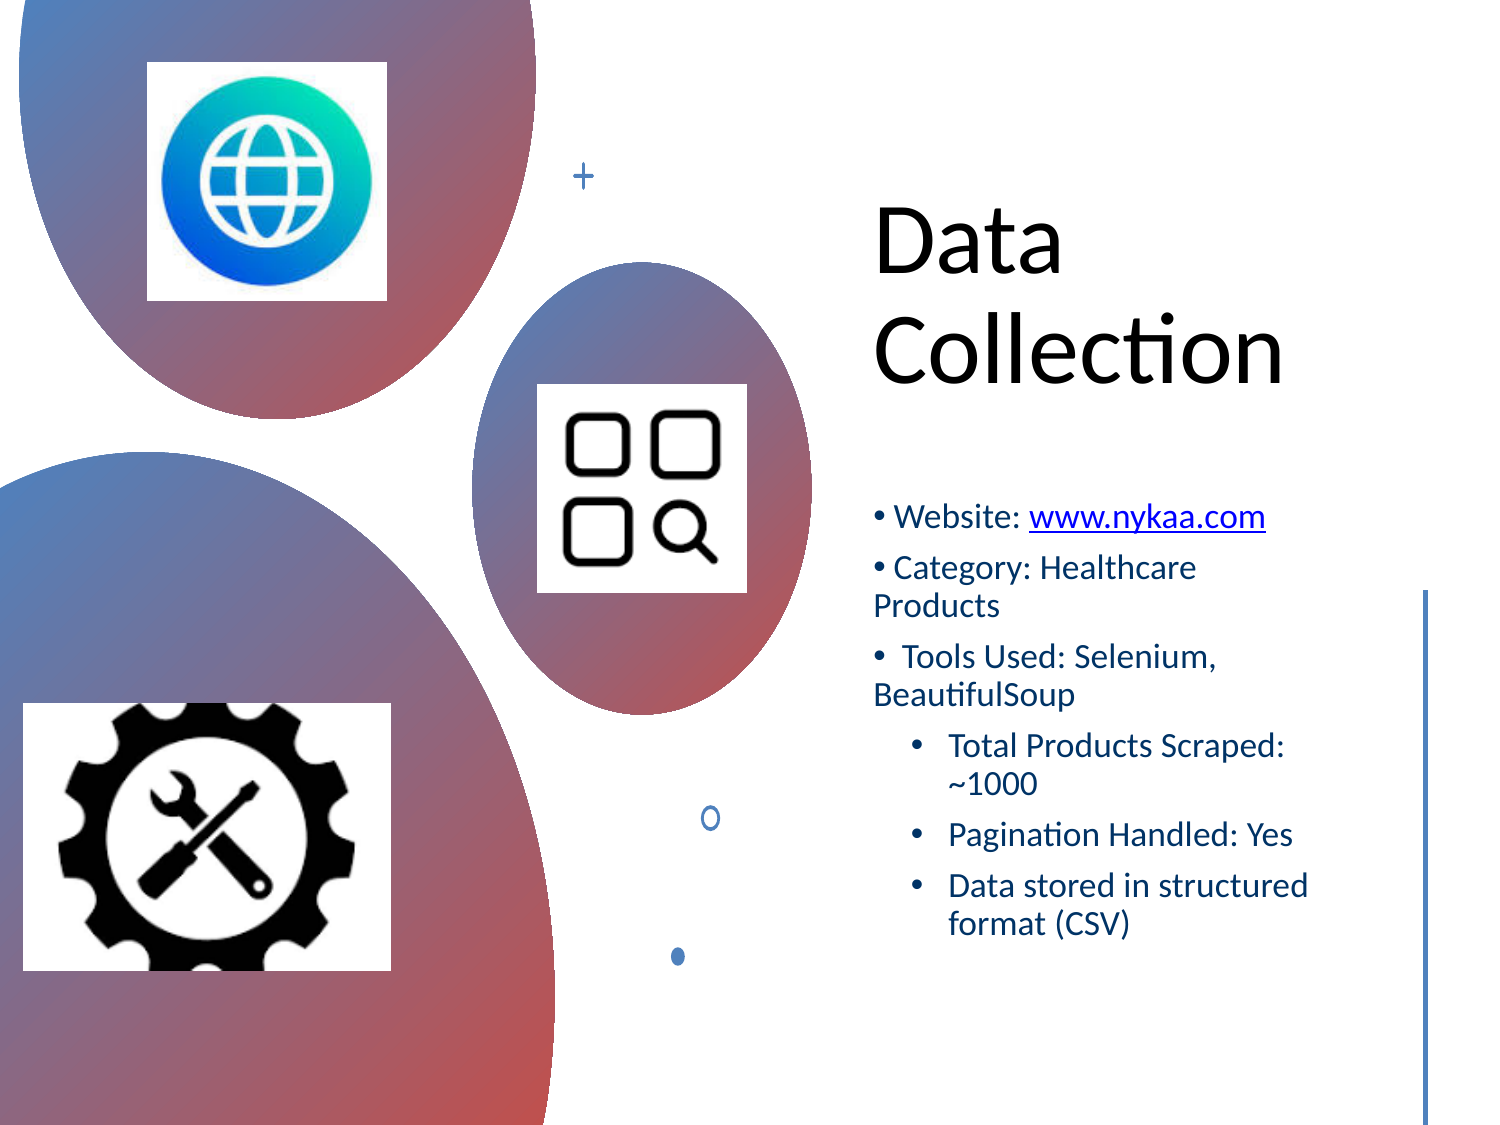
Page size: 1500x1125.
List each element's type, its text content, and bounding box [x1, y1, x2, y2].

text_box [572, 161, 595, 190]
text_box [670, 947, 685, 966]
picture [537, 383, 747, 594]
text_box [0, 450, 557, 1125]
picture [22, 703, 391, 971]
text_box Website: www.nykaa.com Category: Healthcare Products Tools Used: Selenium, BeautifulSoup Total Products Scraped: ~1000 Pagination Handled: Yes Data stored in structured format (CSV) [858, 490, 1336, 969]
picture [147, 61, 387, 301]
text_box [470, 260, 814, 717]
text_box [0, 0, 1500, 1125]
text_box [700, 805, 721, 832]
text_box [17, 0, 538, 421]
title Data Collection [858, 76, 1336, 414]
